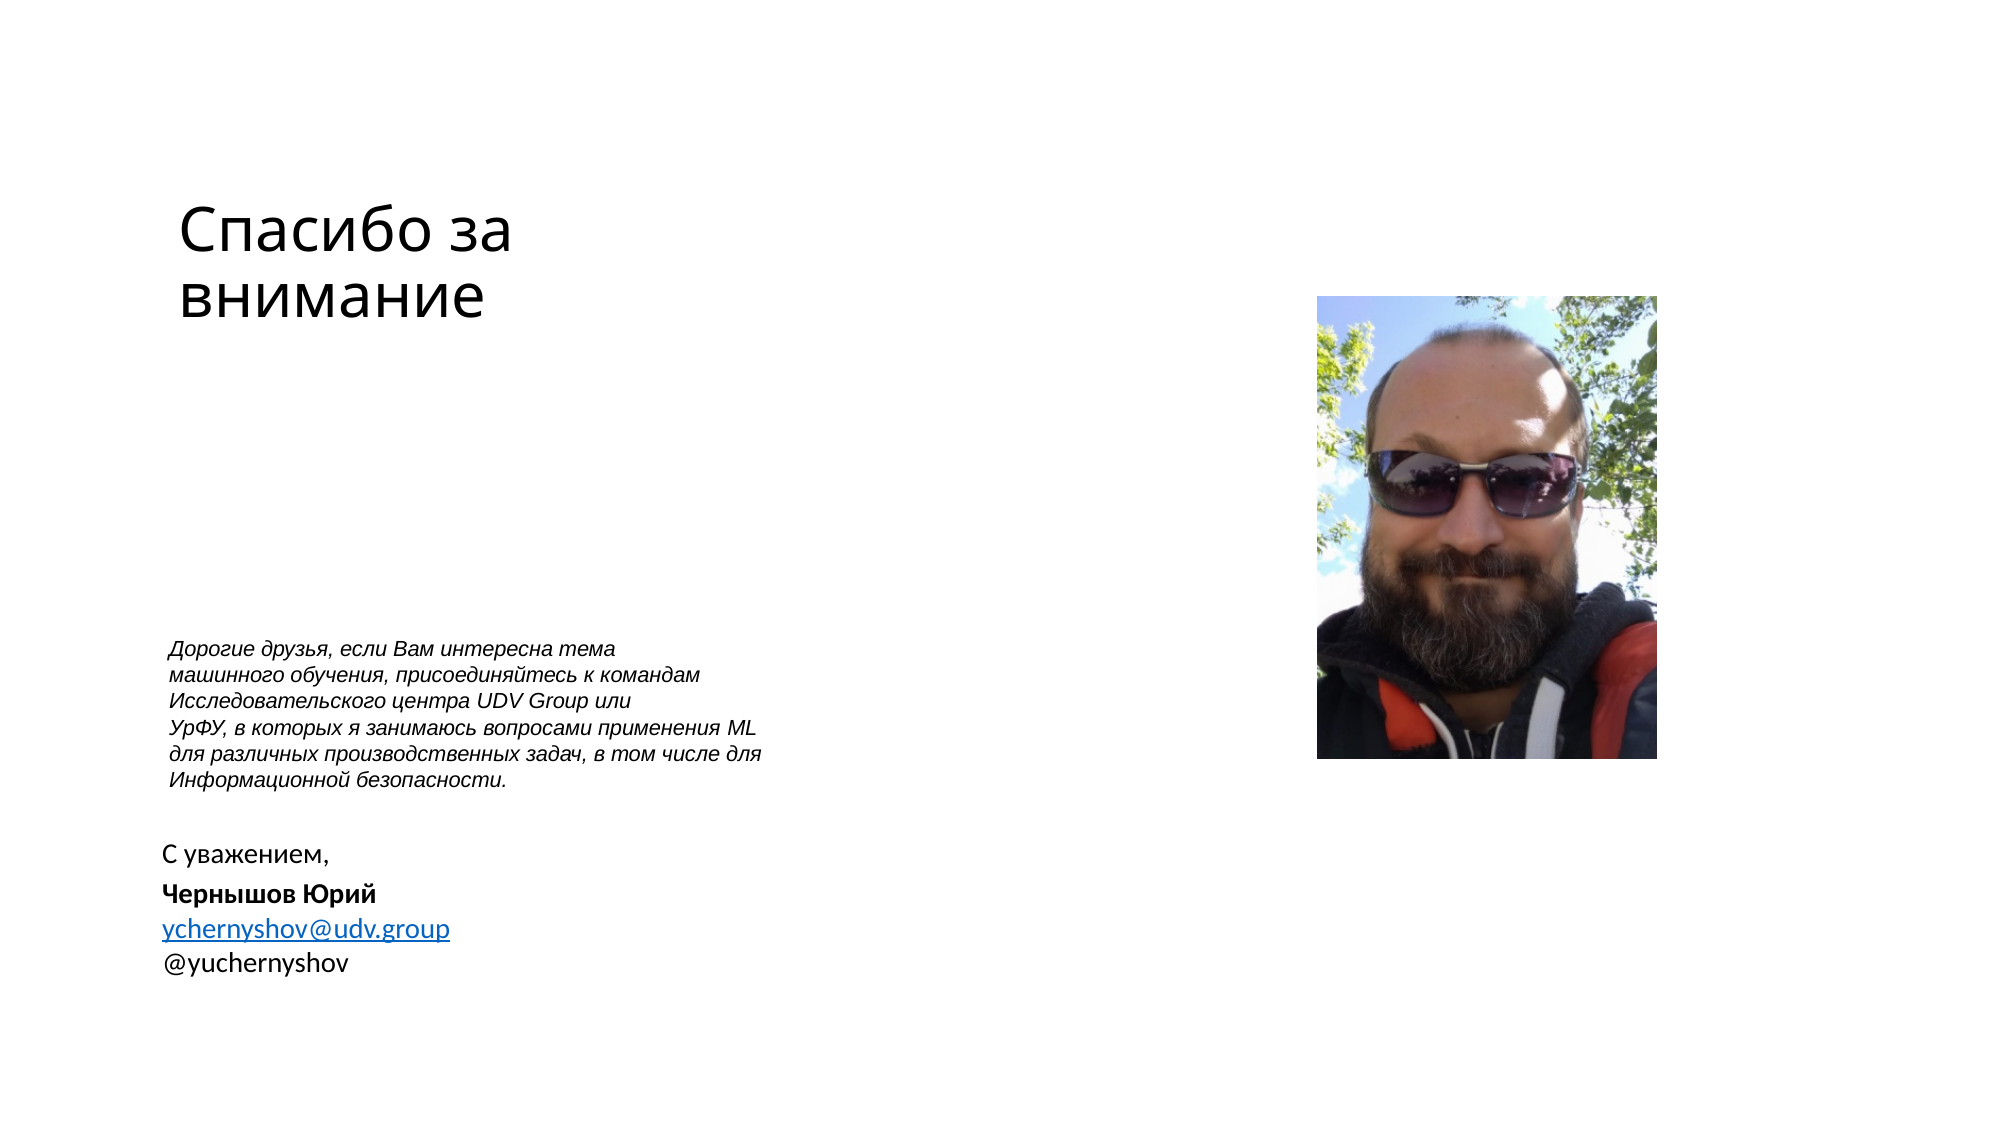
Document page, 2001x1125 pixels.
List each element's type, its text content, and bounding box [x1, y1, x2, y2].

picture [1317, 296, 1657, 759]
title Спасибо за внимание [163, 190, 718, 339]
text_box С уважением, Чернышов Юрий ychernyshov@udv.group @yuchernyshov [147, 830, 593, 987]
text_box Дорогие друзья, если Вам интересна тема машинного обучения, присоединяйтесь к командам Исследовательского центра UDV Group или УрФУ, в которых я занимаюсь вопросами применения ML для различных производственных задач, в том числе для Информационной безопасности. [154, 627, 778, 800]
